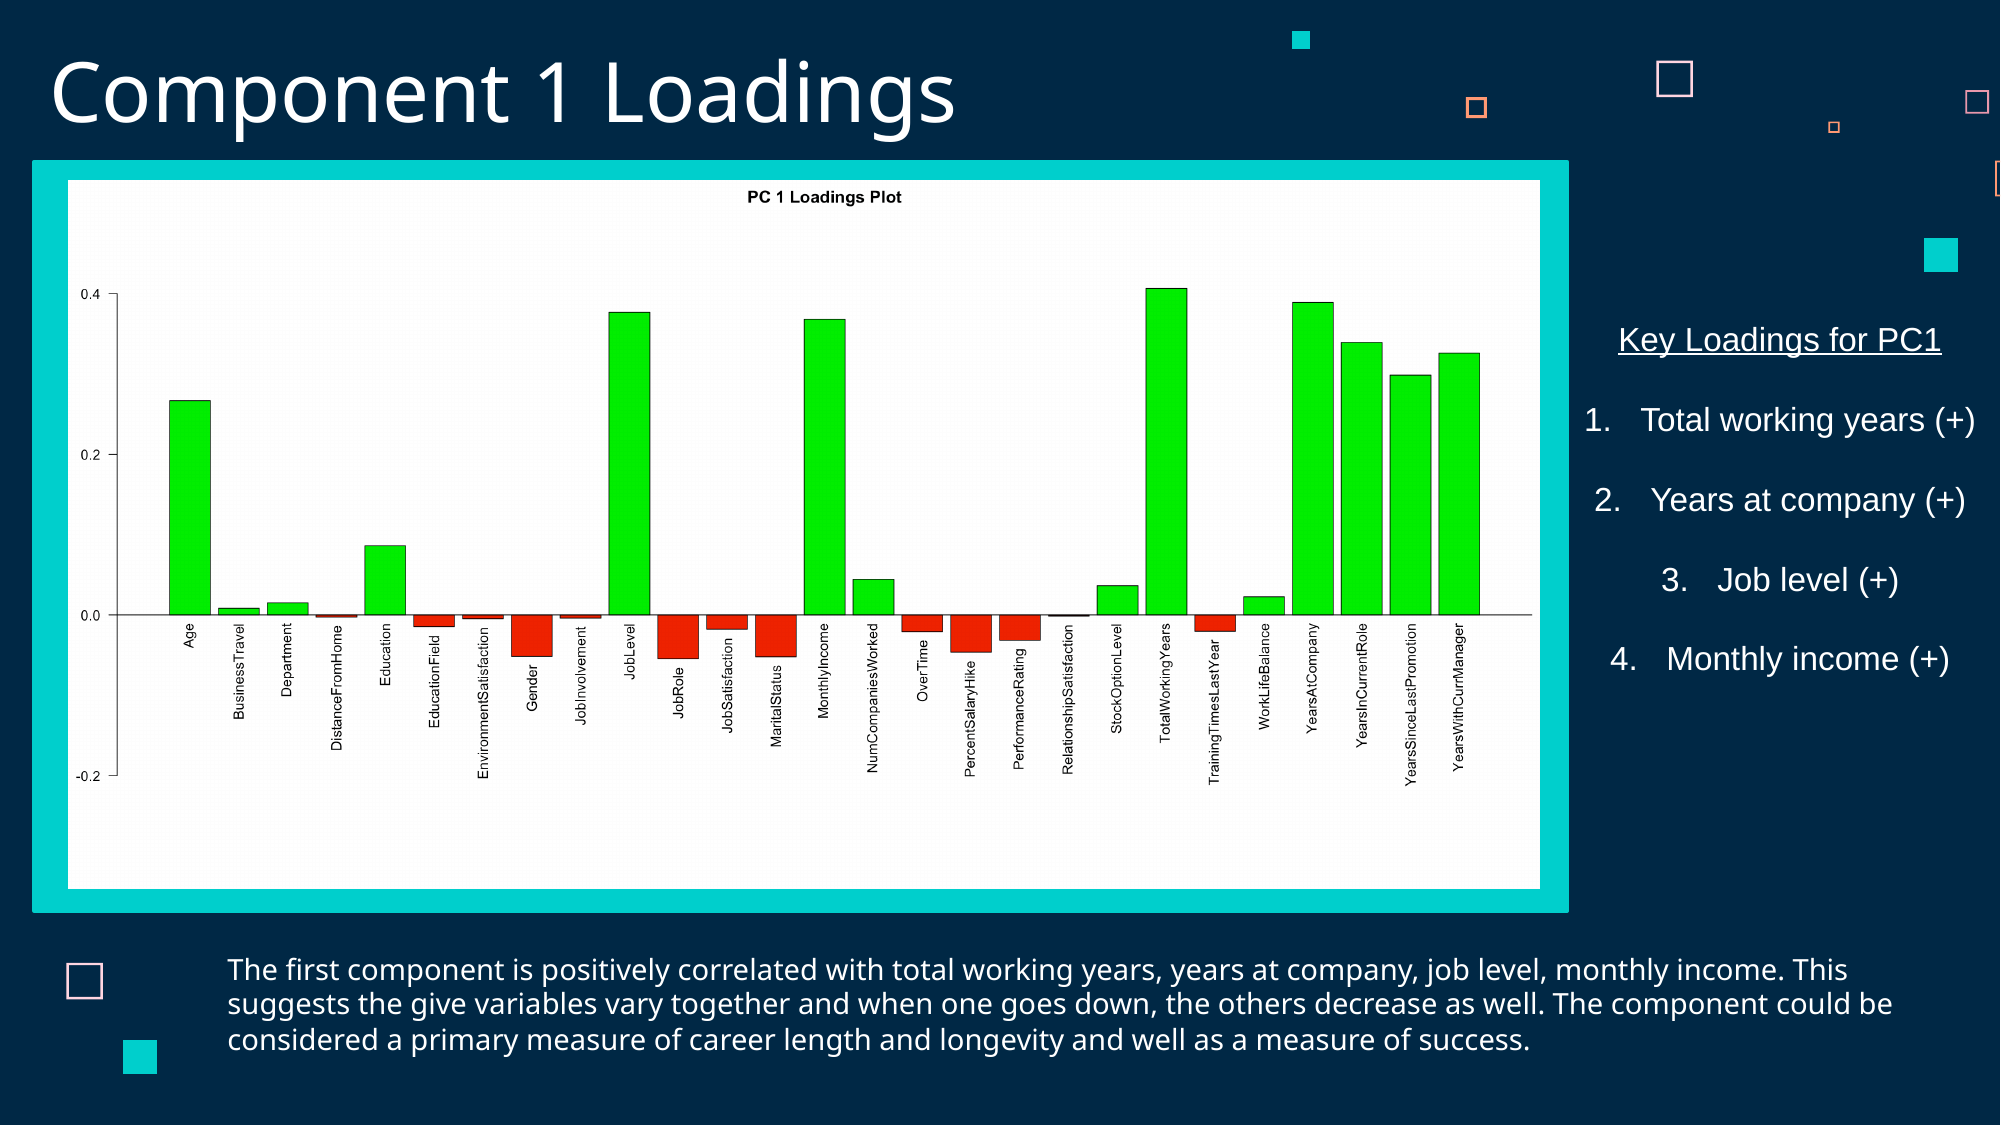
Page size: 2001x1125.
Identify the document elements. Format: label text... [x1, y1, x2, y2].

title Component 1 Loadings [34, 27, 1069, 154]
picture [68, 180, 1540, 890]
text_box The first component is positively correlated with total working years, years at company, job level, monthly income. This suggests the give variables vary together and when one goes down, the others decrease as well. The component could be considered a primary measure of career length and longevity and well as a measure of success. [212, 943, 1918, 1064]
text_box [32, 160, 1569, 913]
text_box Key Loadings for PC1 Total working years (+) Years at company (+) Job level (+) Monthly income (+) [1545, 310, 2000, 685]
